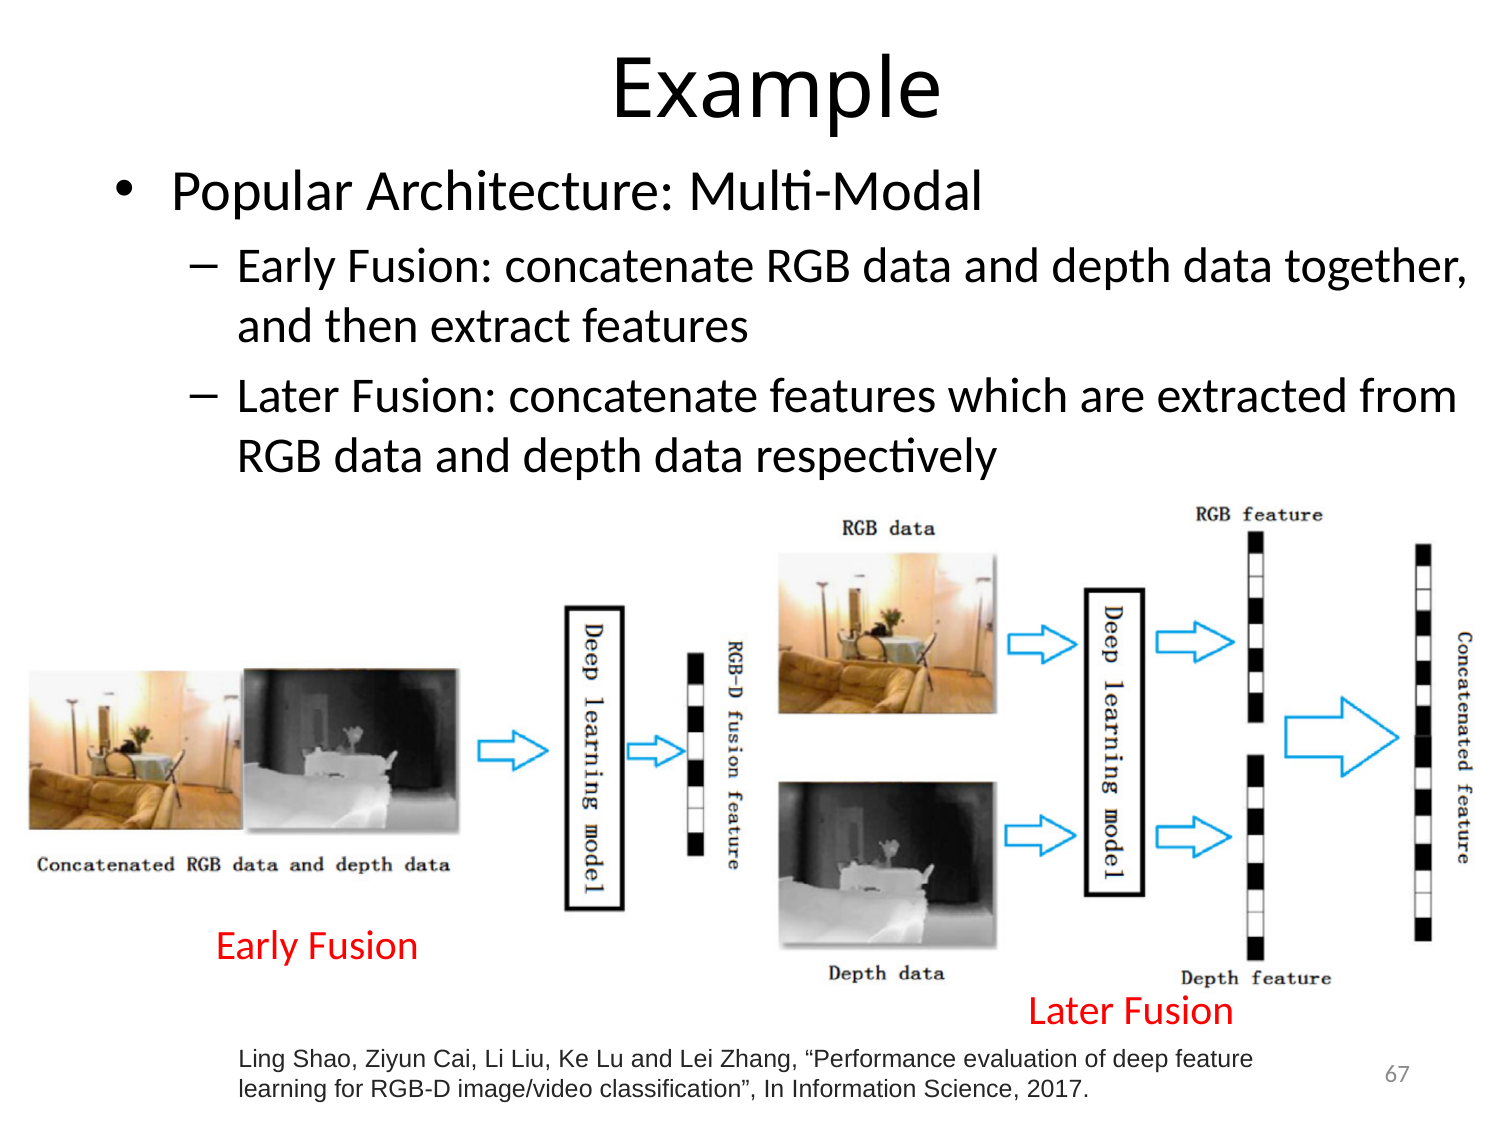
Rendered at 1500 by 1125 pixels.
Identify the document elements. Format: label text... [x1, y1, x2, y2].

title Example [103, 0, 1450, 144]
picture [24, 559, 751, 930]
picture [772, 497, 1488, 999]
text_box Early Fusion [201, 937, 434, 976]
text_box Ling Shao, Ziyun Cai, Li Liu, Ke Lu and Lei Zhang, “Performance evaluation of deep feature learning for RGB-D image/video classification”, In Information Science, 2017. [223, 1035, 1332, 1110]
text_box Popular Architecture: Multi-Modal Early Fusion: concatenate RGB data and depth data together, and then extract features Later Fusion: concatenate features which are extracted from RGB data and depth data respectively [99, 144, 1488, 888]
slide_number 67 [1332, 1042, 1425, 1103]
text_box Later Fusion [1013, 1007, 1250, 1040]
